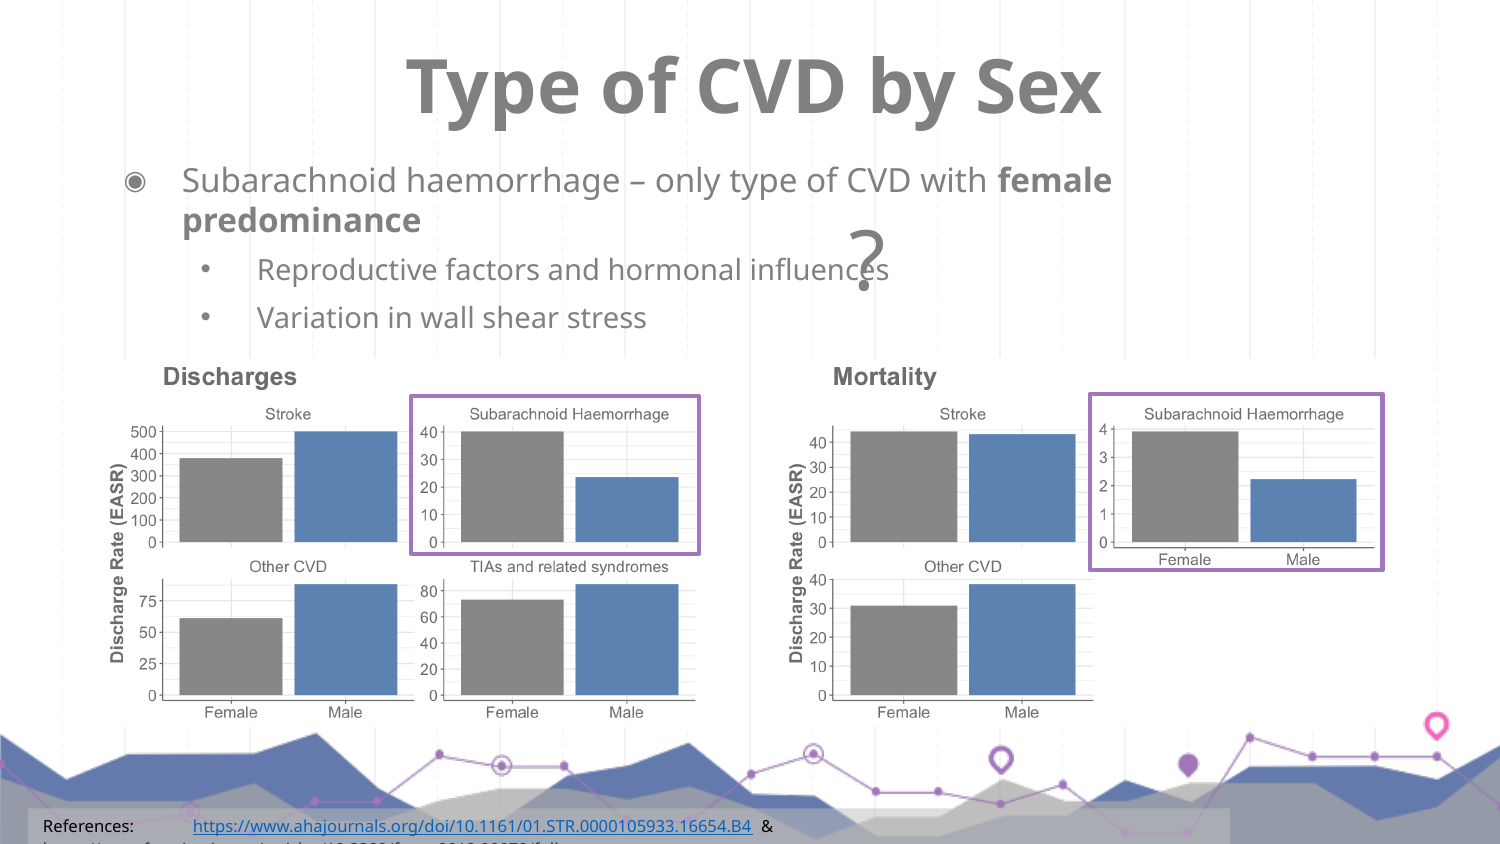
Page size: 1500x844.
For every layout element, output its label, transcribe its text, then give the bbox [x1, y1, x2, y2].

picture [783, 358, 1380, 727]
text_box ? [834, 200, 916, 315]
title Type of CVD by Sex [104, 26, 1404, 144]
picture [104, 358, 701, 727]
list Subarachnoid haemorrhage – only type of CVD with female predominance Reproductive factors and hormonal influences Variation in wall shear stress [91, 144, 1294, 700]
text_box References: https://www.ahajournals.org/doi/10.1161/01.STR.0000105933.16654.B4 & https://www.frontiersin.org/articles/10.3389/fneur.2012.00078/full [28, 808, 1231, 844]
